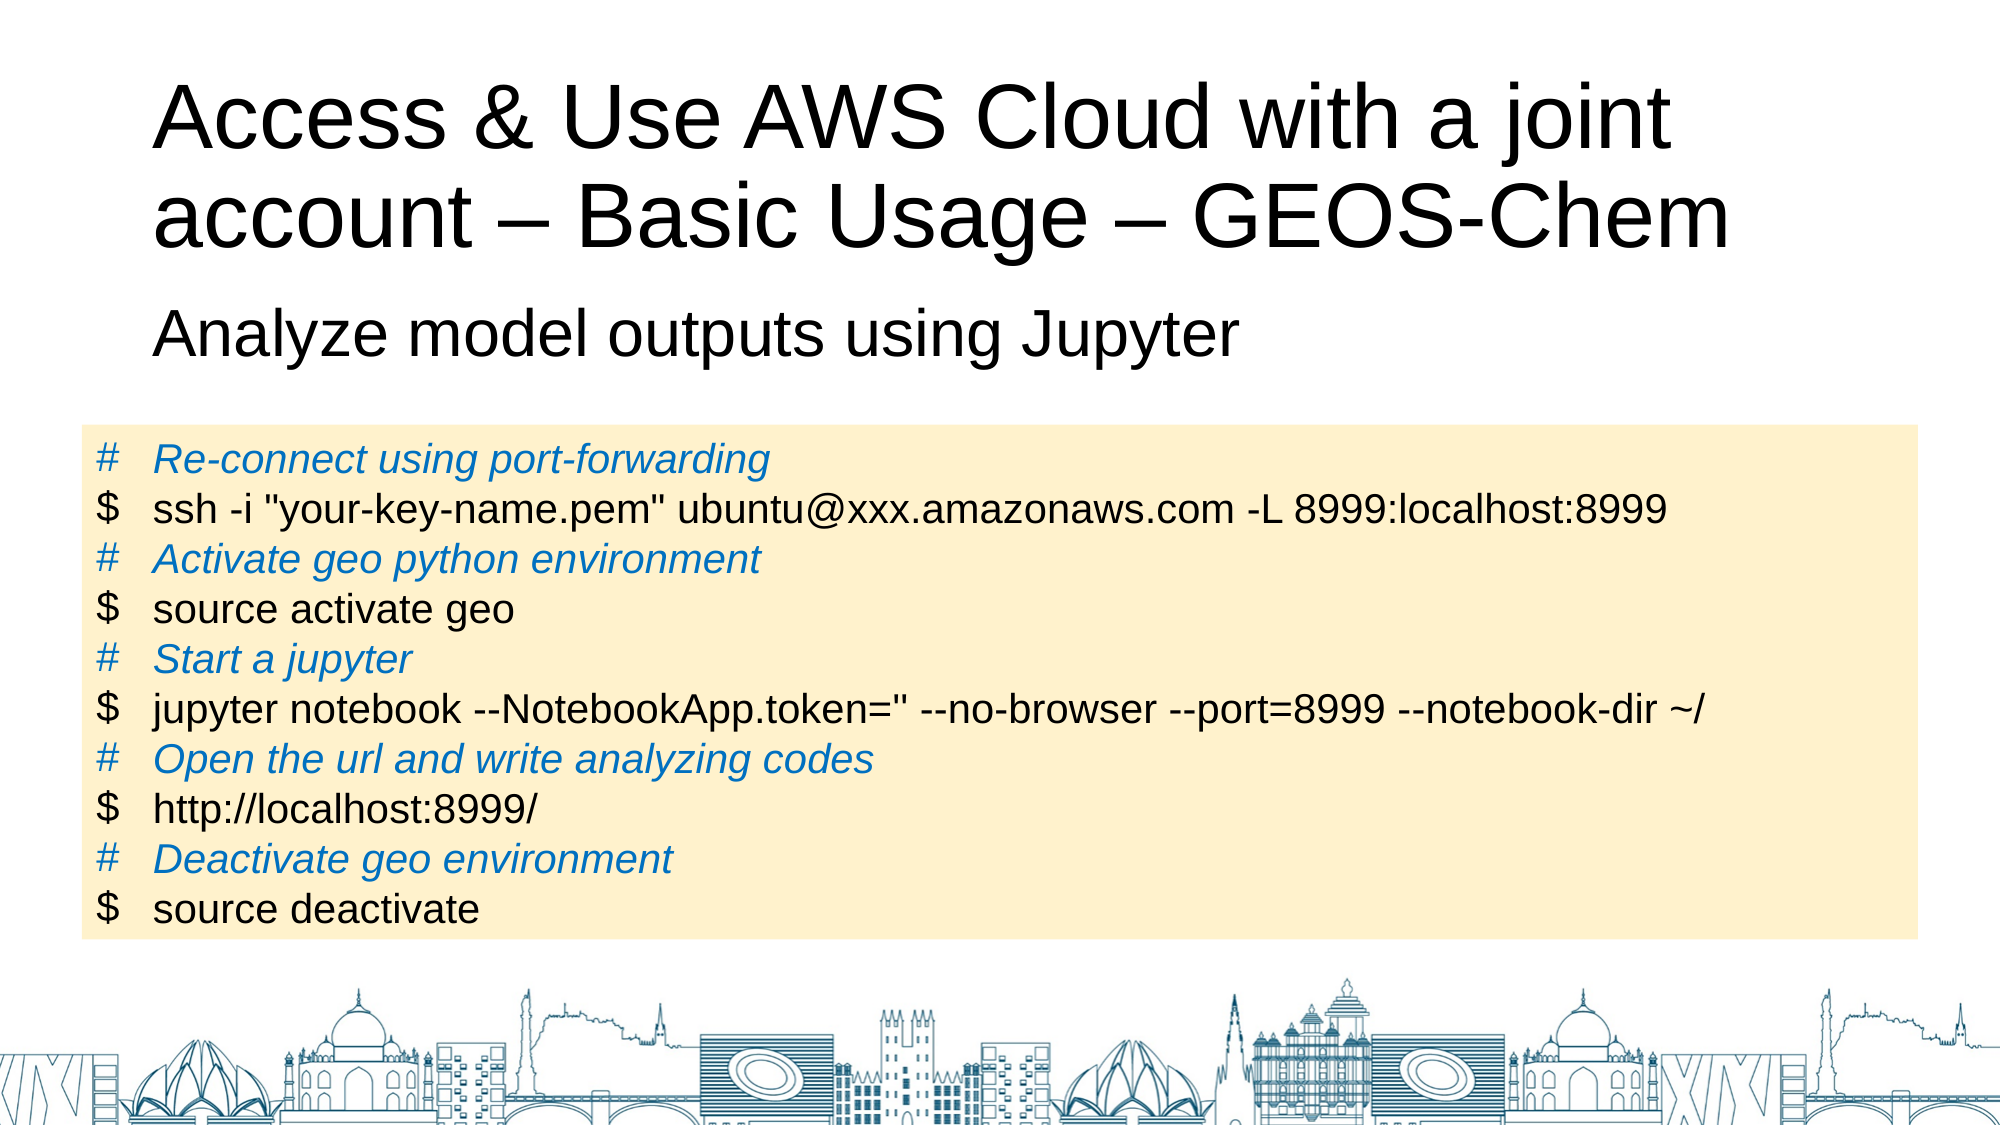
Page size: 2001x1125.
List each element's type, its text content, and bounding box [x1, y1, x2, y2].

picture [0, 0, 2000, 1125]
title Access & Use AWS Cloud with a joint account – Basic Usage – GEOS-Chem [137, 59, 1863, 278]
text_box Re-connect using port-forwarding ssh -i "your-key-name.pem" ubuntu@xxx.amazonaws.com -L 8999:localhost:8999 Activate geo python environment source activate geo Start a jupyter jupyter notebook --NotebookApp.token='' --no-browser --port=8999 --notebook-dir ~/ Open the url and write analyzing codes http://localhost:8999/ Deactivate geo environment source deactivate [81, 424, 1918, 940]
list Analyze model outputs using Jupyter [137, 291, 1974, 996]
